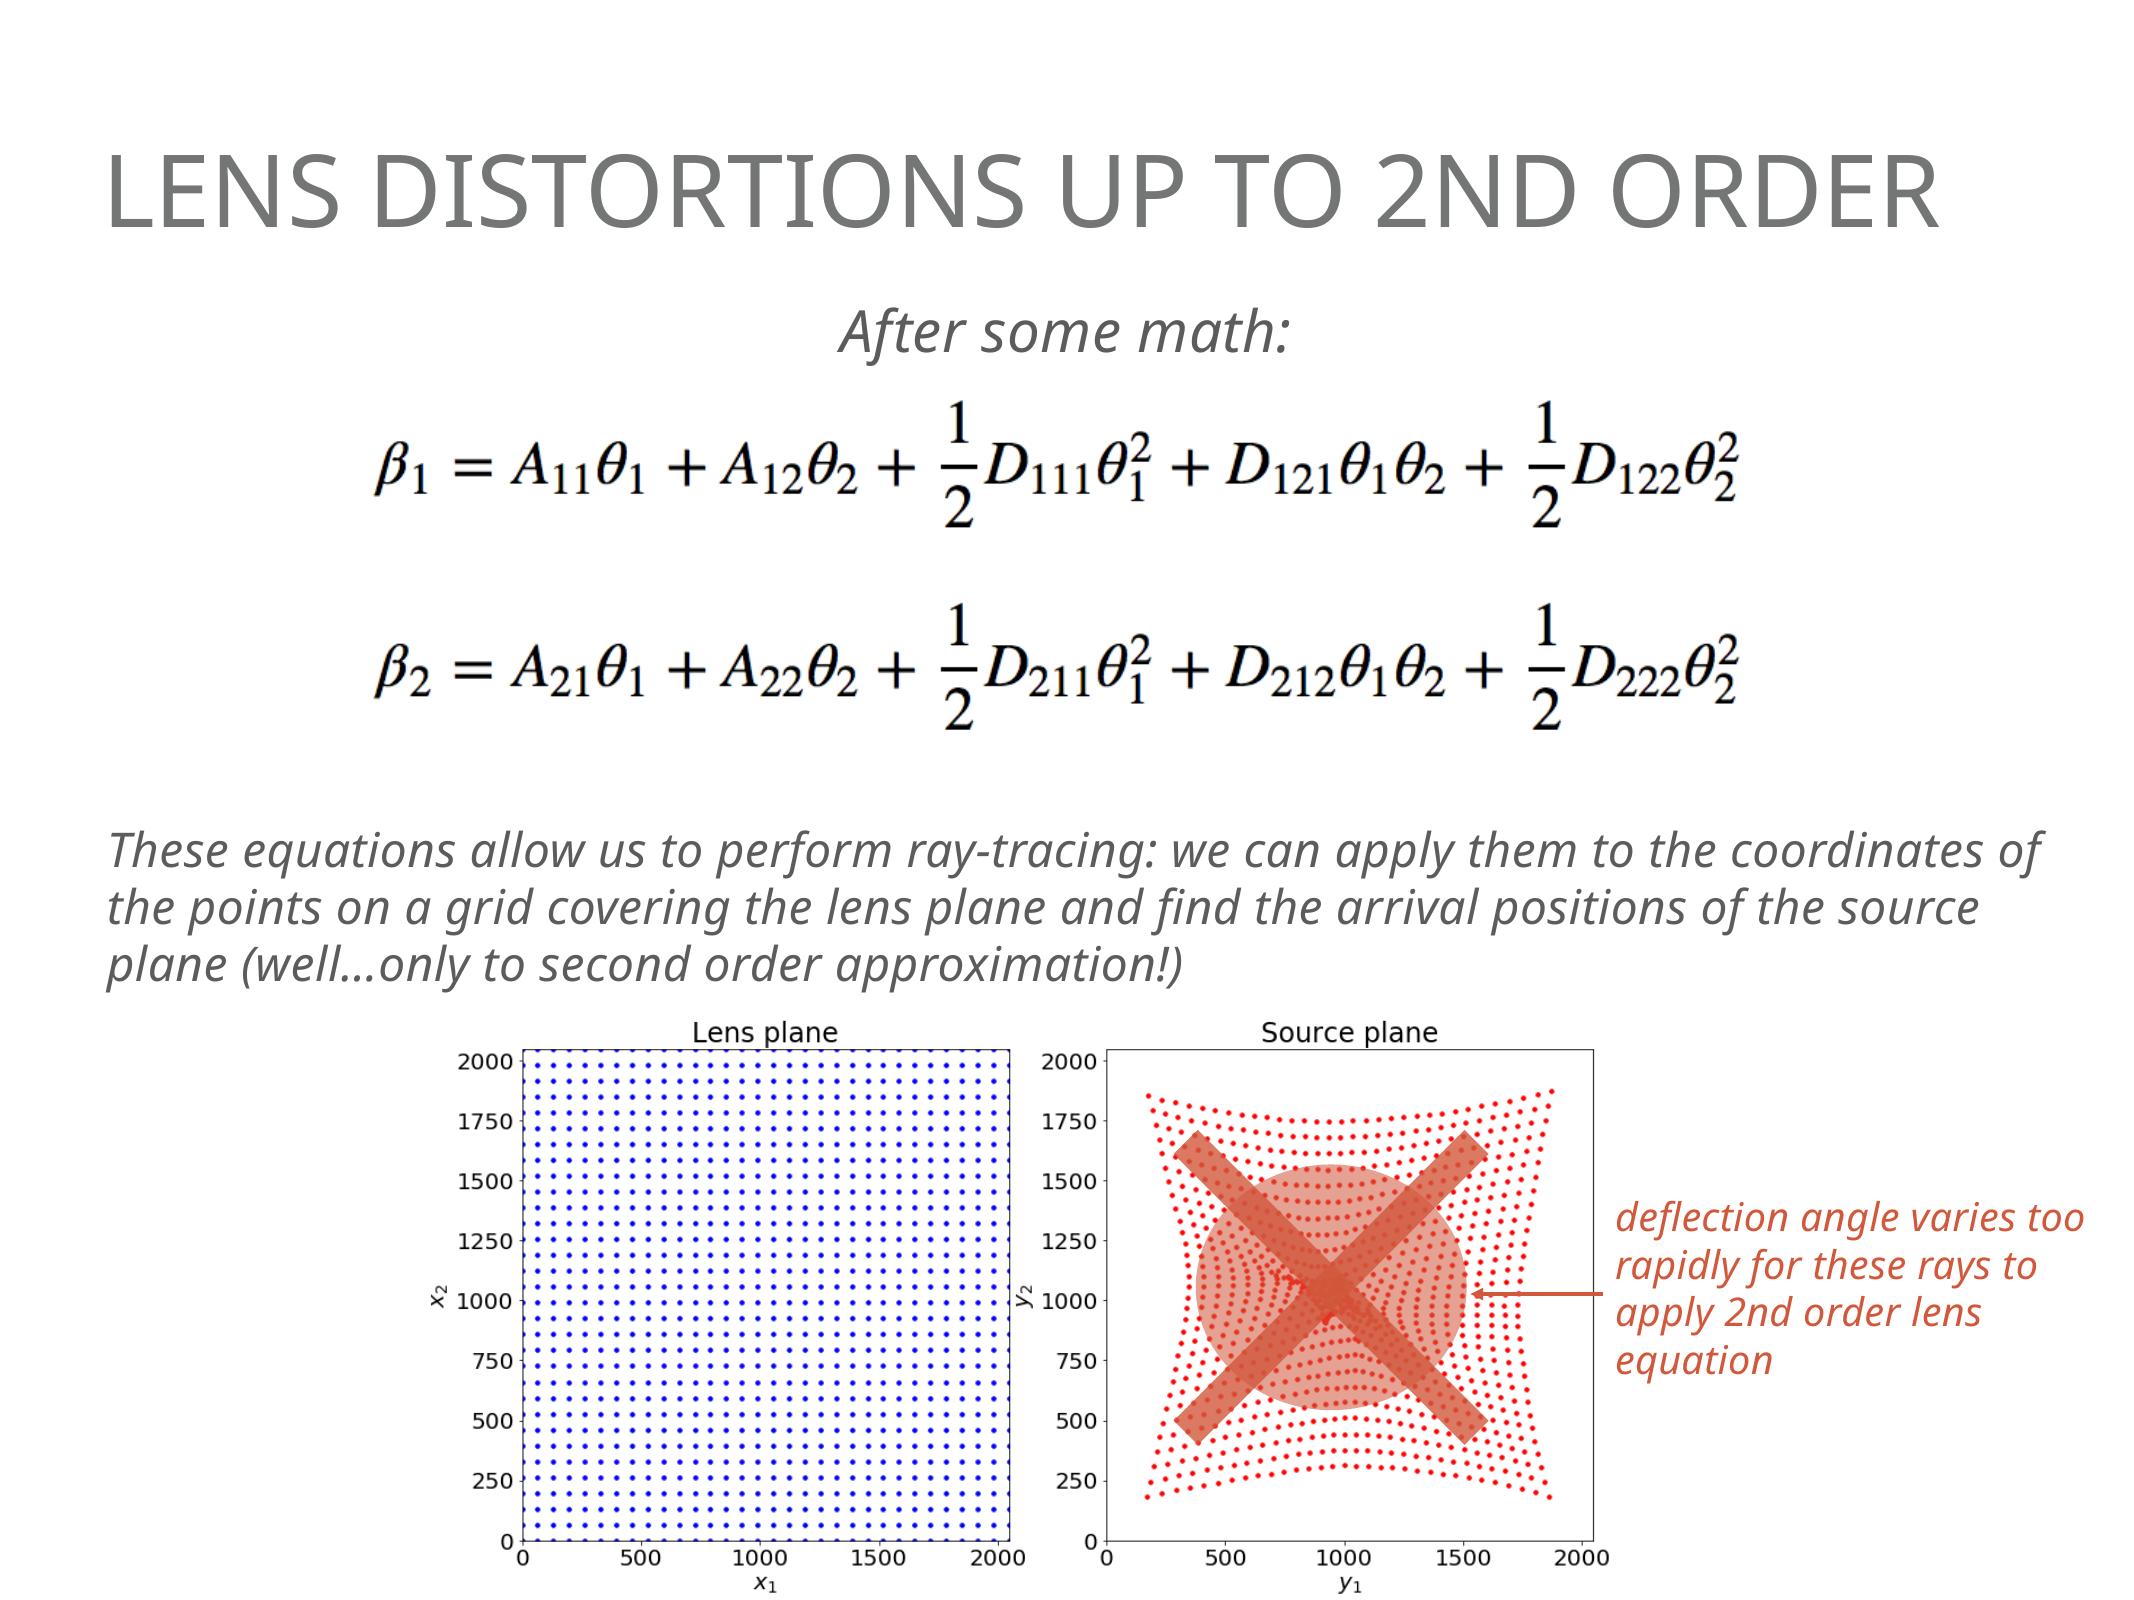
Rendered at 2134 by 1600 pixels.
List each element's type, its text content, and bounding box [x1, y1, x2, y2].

picture [421, 1012, 1619, 1600]
text_box deflection angle varies too rapidly for these rays to apply 2nd order lens equation [1619, 1184, 2130, 1391]
title lens distortions up to 2nd order [93, 118, 2041, 238]
text_box These equations allow us to perform ray-tracing: we can apply them to the coordinates of the points on a grid covering the lens plane and find the arrival positions of the source plane (well…only to second order approximation!) [98, 810, 2071, 1000]
picture [354, 395, 1779, 747]
text_box After some math: [832, 285, 1301, 373]
